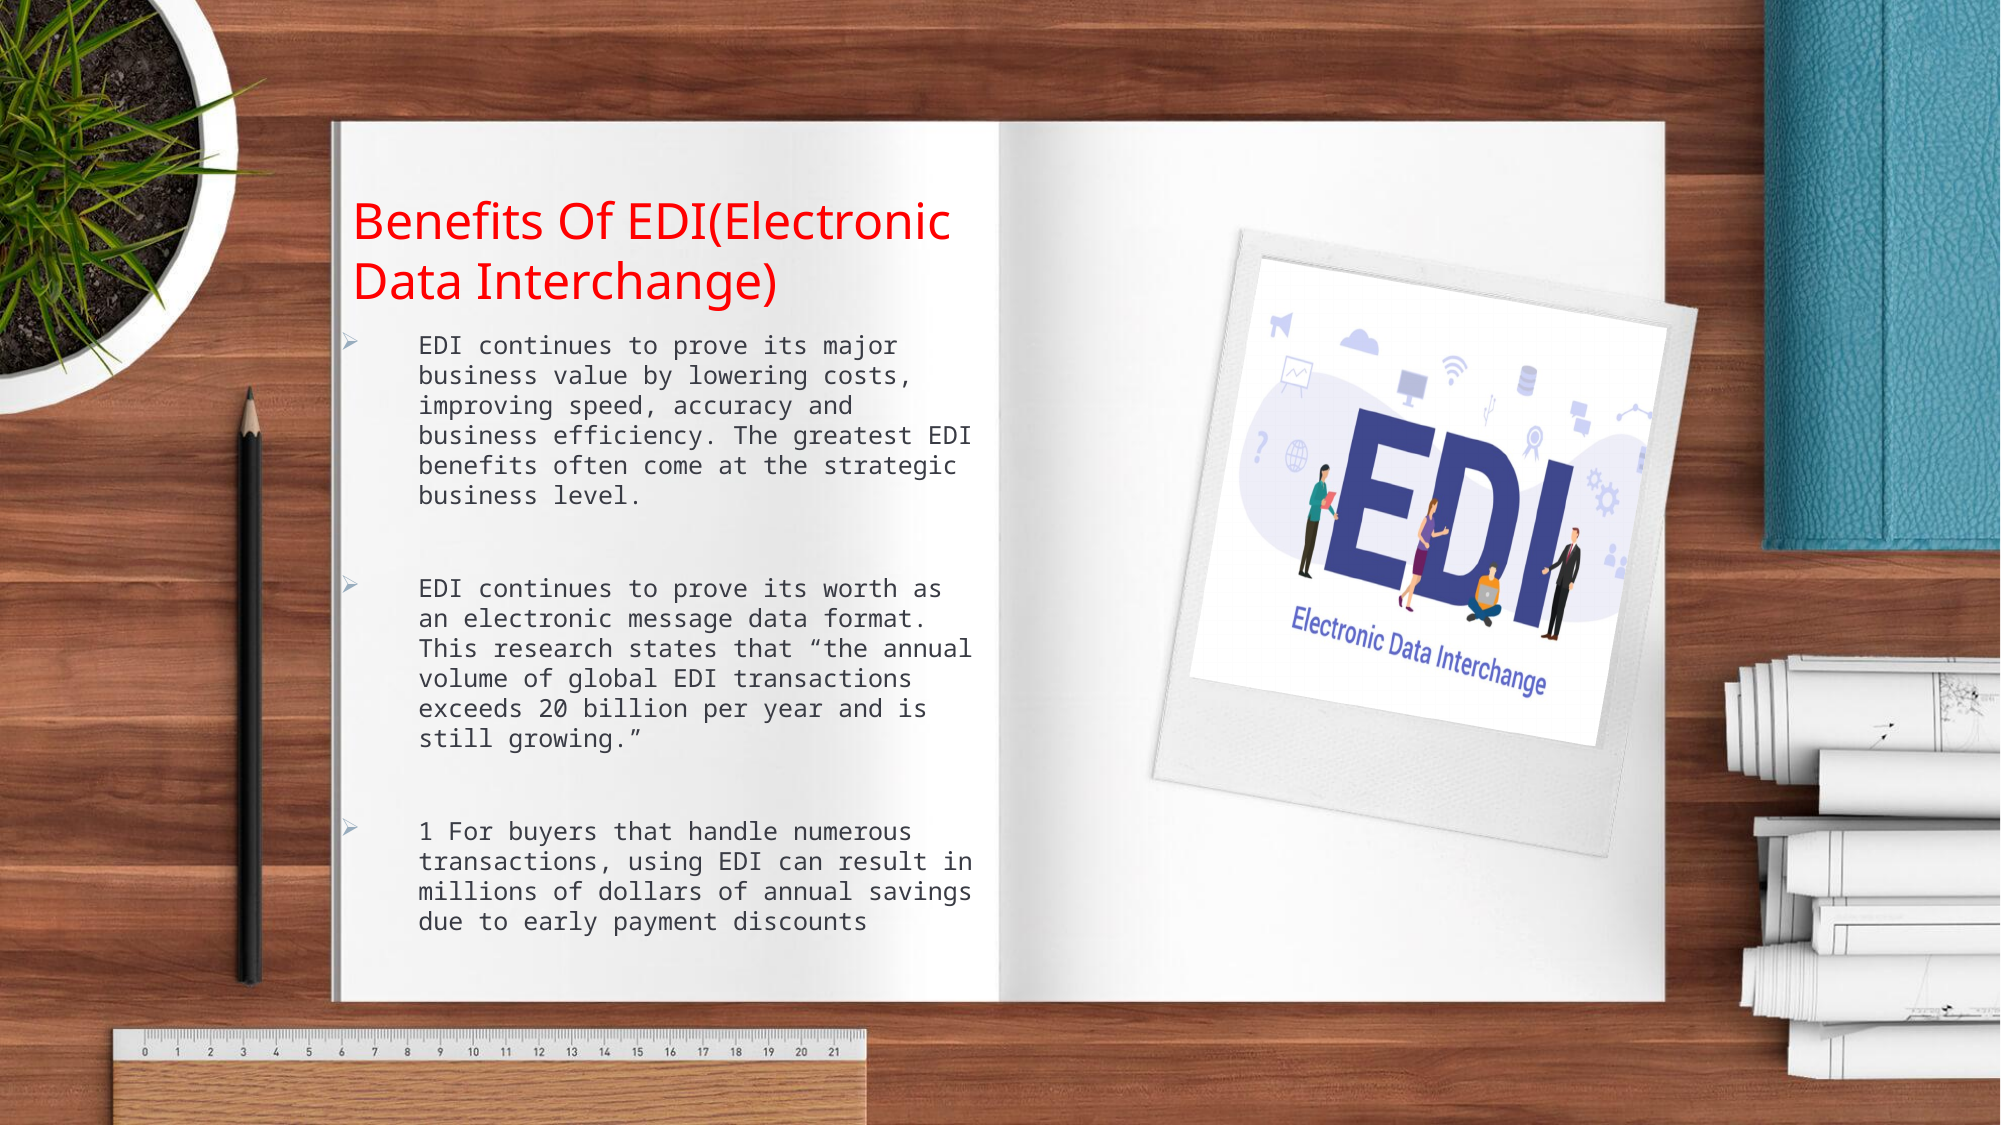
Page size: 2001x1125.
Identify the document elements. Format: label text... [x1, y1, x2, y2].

title Benefits Of EDI(Electronic Data Interchange) [336, 130, 1049, 310]
list EDI continues to prove its major business value by lowering costs, improving speed, accuracy and business efficiency. The greatest EDI benefits often come at the strategic business level. EDI continues to prove its worth as an electronic message data format. This research states that “the annual volume of global EDI transactions exceeds 20 billion per year and is still growing.” 1 For buyers that handle numerous transactions, using EDI can result in millions of dollars of annual savings due to early payment discounts [318, 329, 985, 1016]
picture [0, 0, 2001, 1125]
